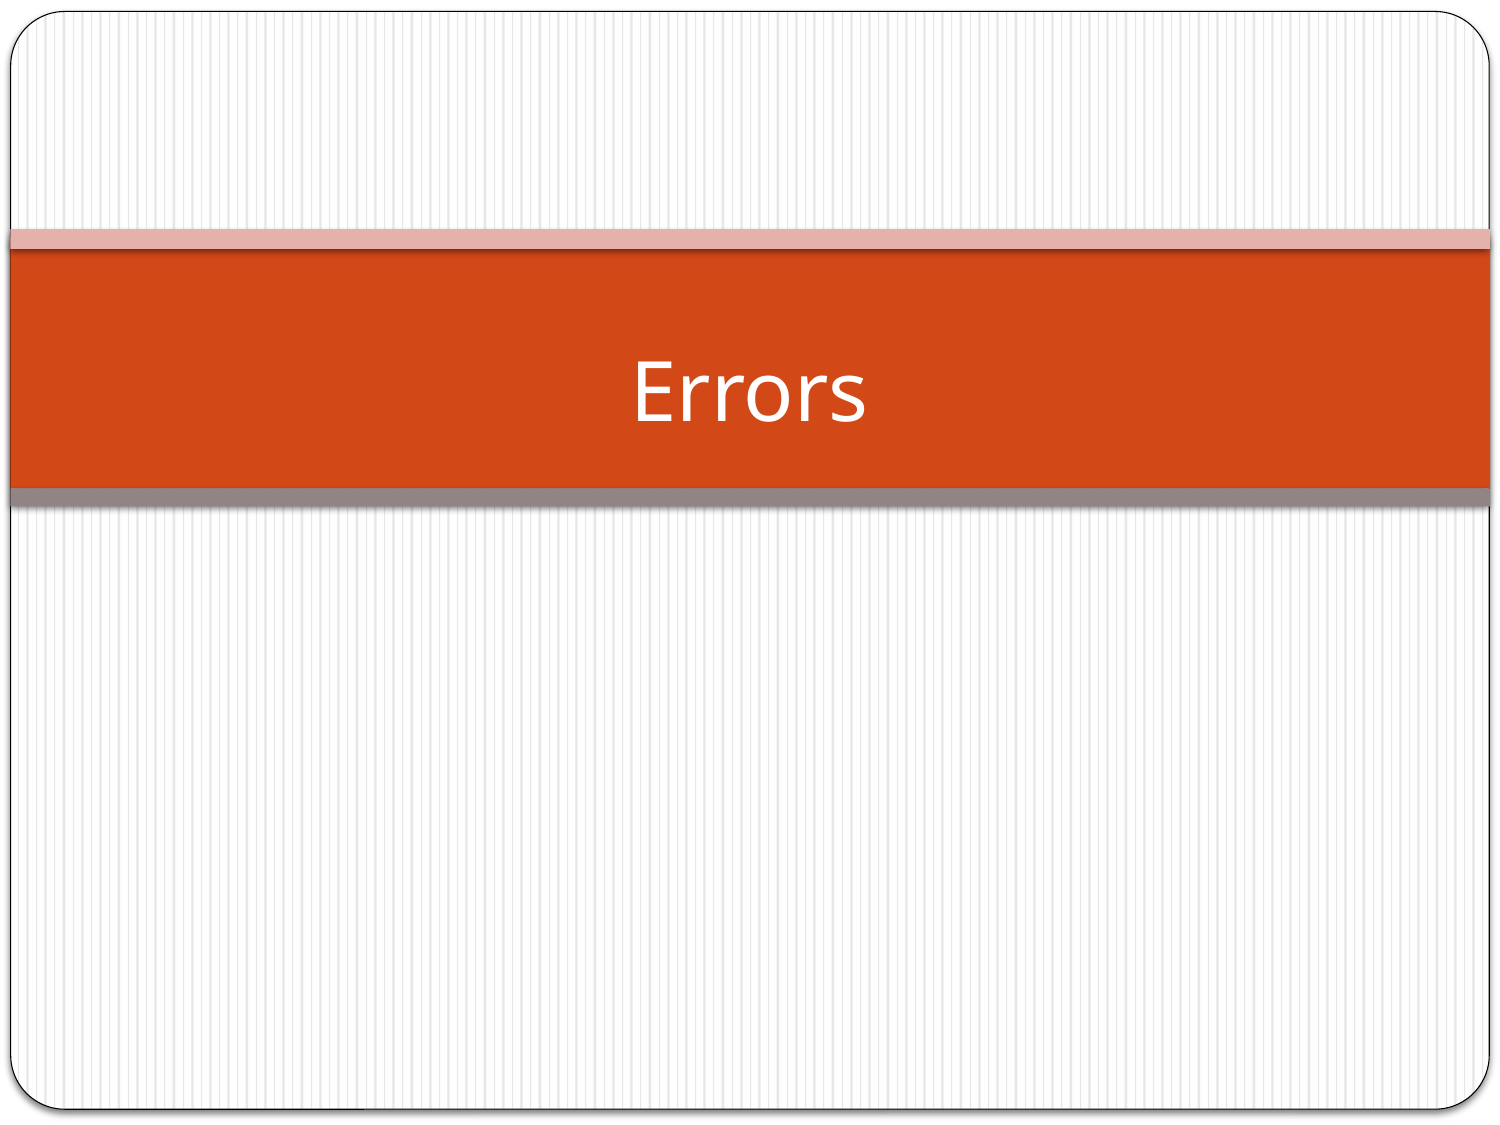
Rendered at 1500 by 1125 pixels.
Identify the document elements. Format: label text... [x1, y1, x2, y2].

title Errors [75, 271, 1425, 513]
